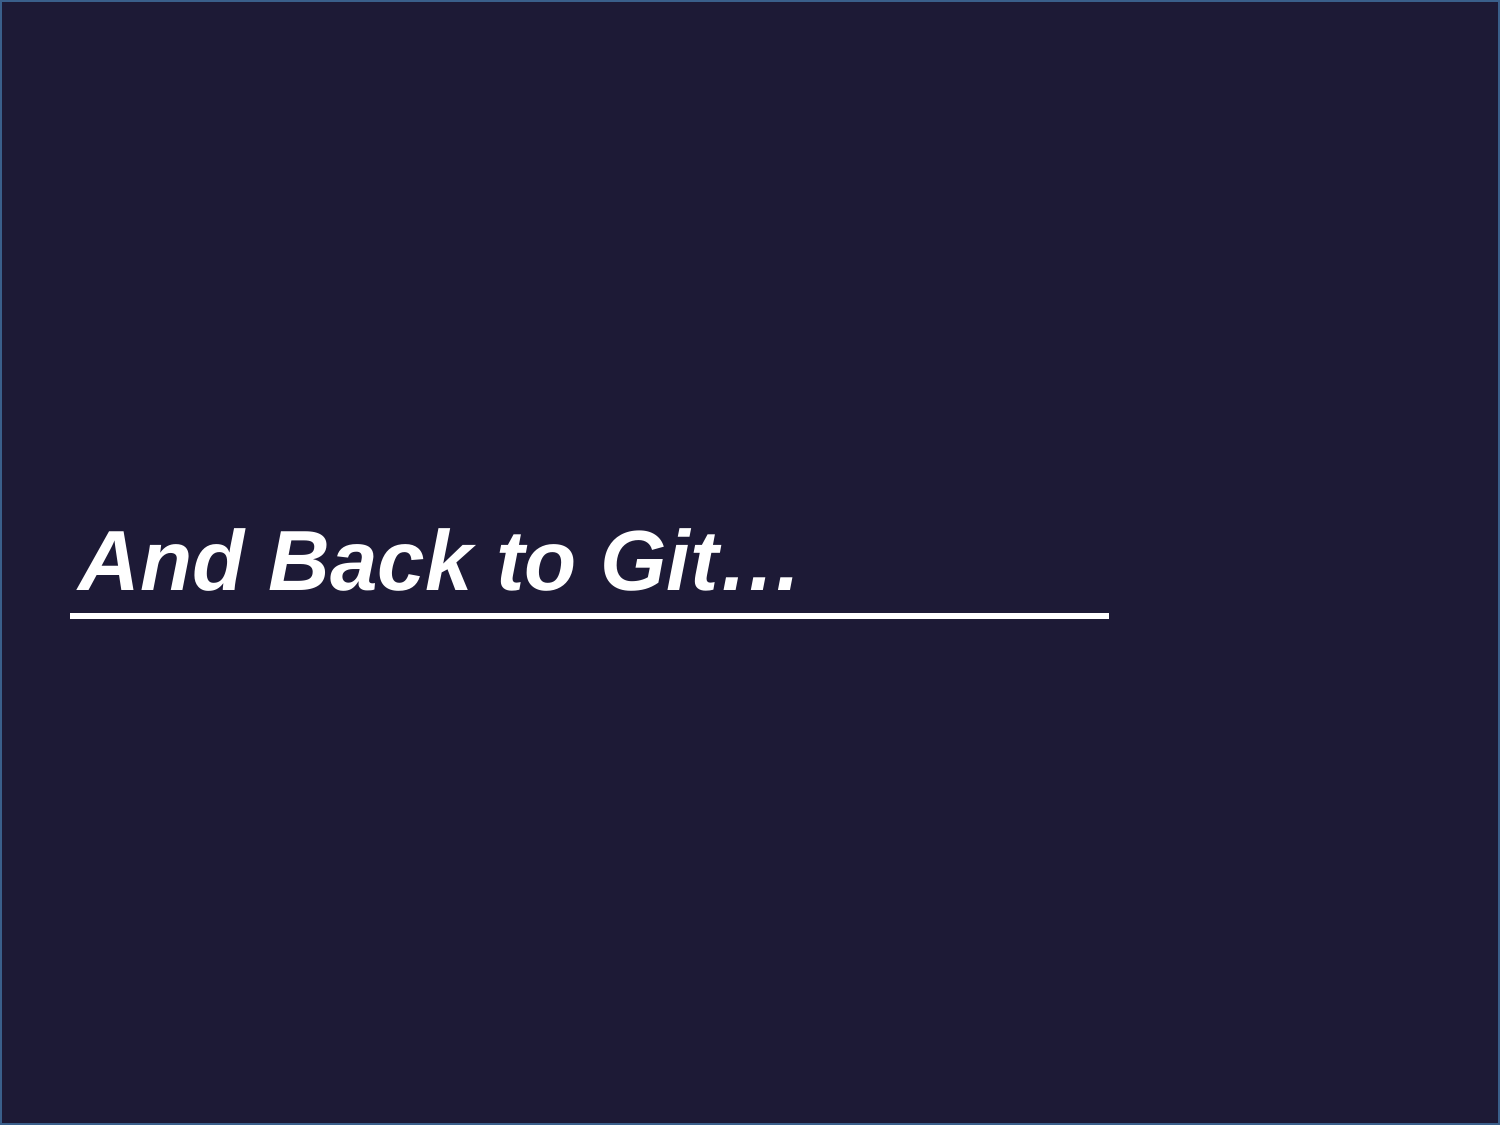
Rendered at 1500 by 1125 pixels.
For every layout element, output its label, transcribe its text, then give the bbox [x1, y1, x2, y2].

text_box And Back to Git… [64, 484, 1414, 628]
